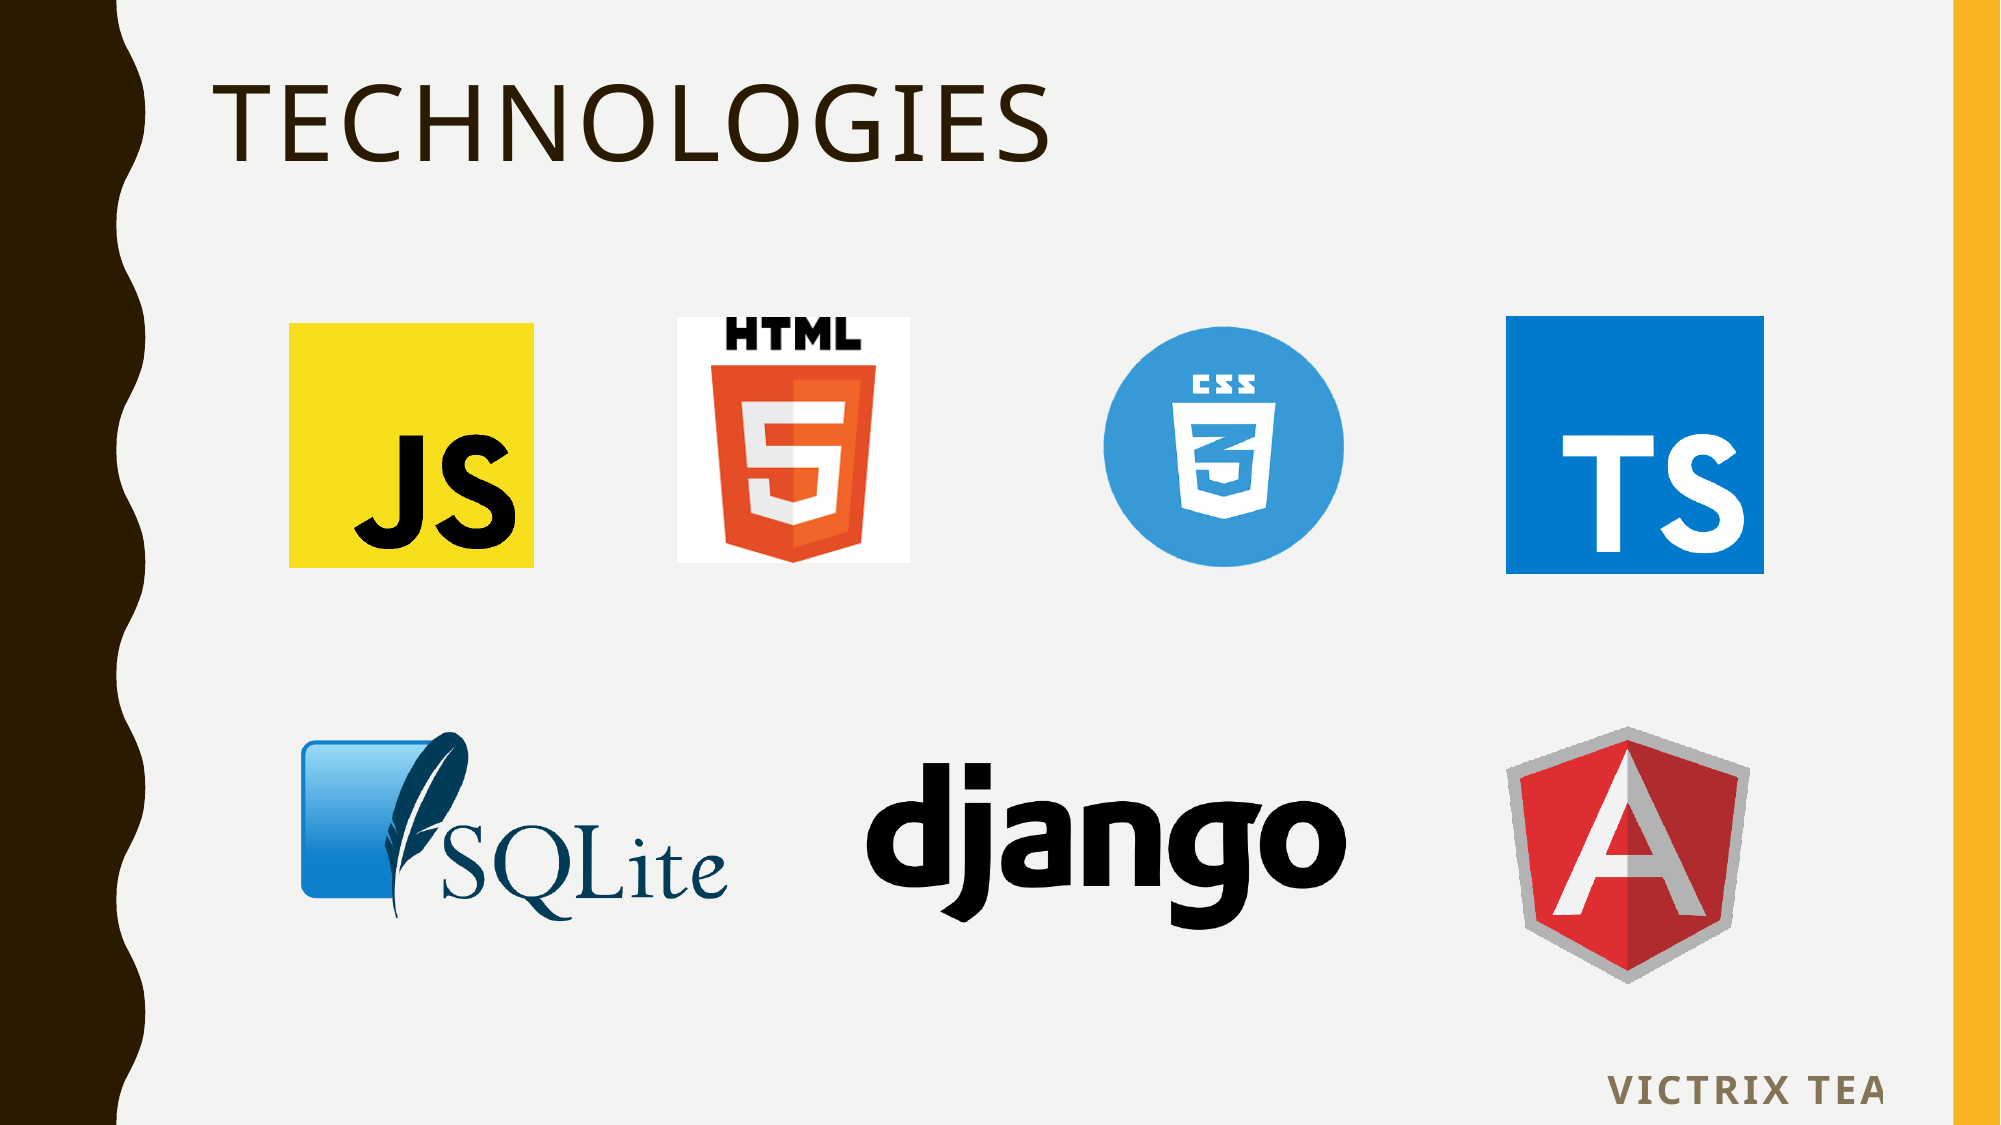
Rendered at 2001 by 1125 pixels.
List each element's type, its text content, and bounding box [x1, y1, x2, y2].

picture [289, 720, 739, 934]
title Technologies [204, 62, 1876, 308]
picture [677, 317, 910, 563]
picture [1090, 313, 1357, 580]
picture [855, 759, 1357, 934]
picture [289, 323, 534, 568]
picture [1506, 316, 1765, 575]
picture [1506, 725, 1750, 984]
text_box victrix team [1600, 1058, 1938, 1121]
